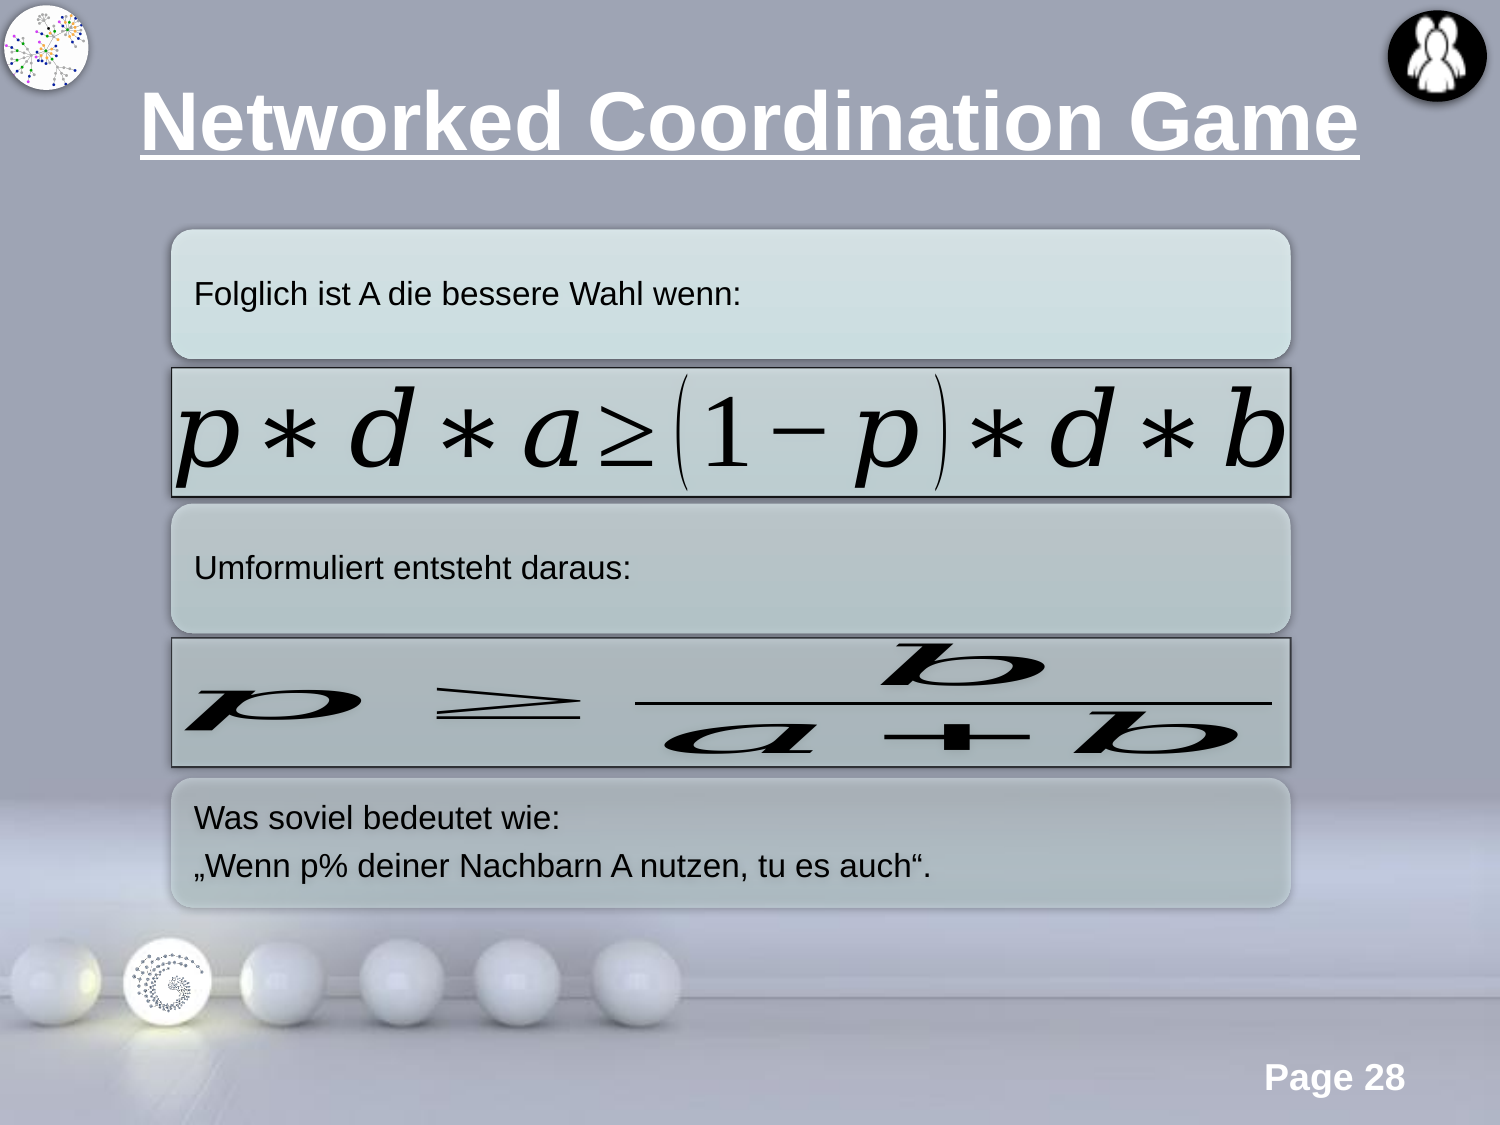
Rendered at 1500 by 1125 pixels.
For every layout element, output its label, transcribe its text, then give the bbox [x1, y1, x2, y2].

text_box [1387, 10, 1487, 102]
title Networked Coordination Game [103, 59, 1397, 278]
picture [0, 0, 1500, 1125]
text_box [4, 5, 89, 90]
